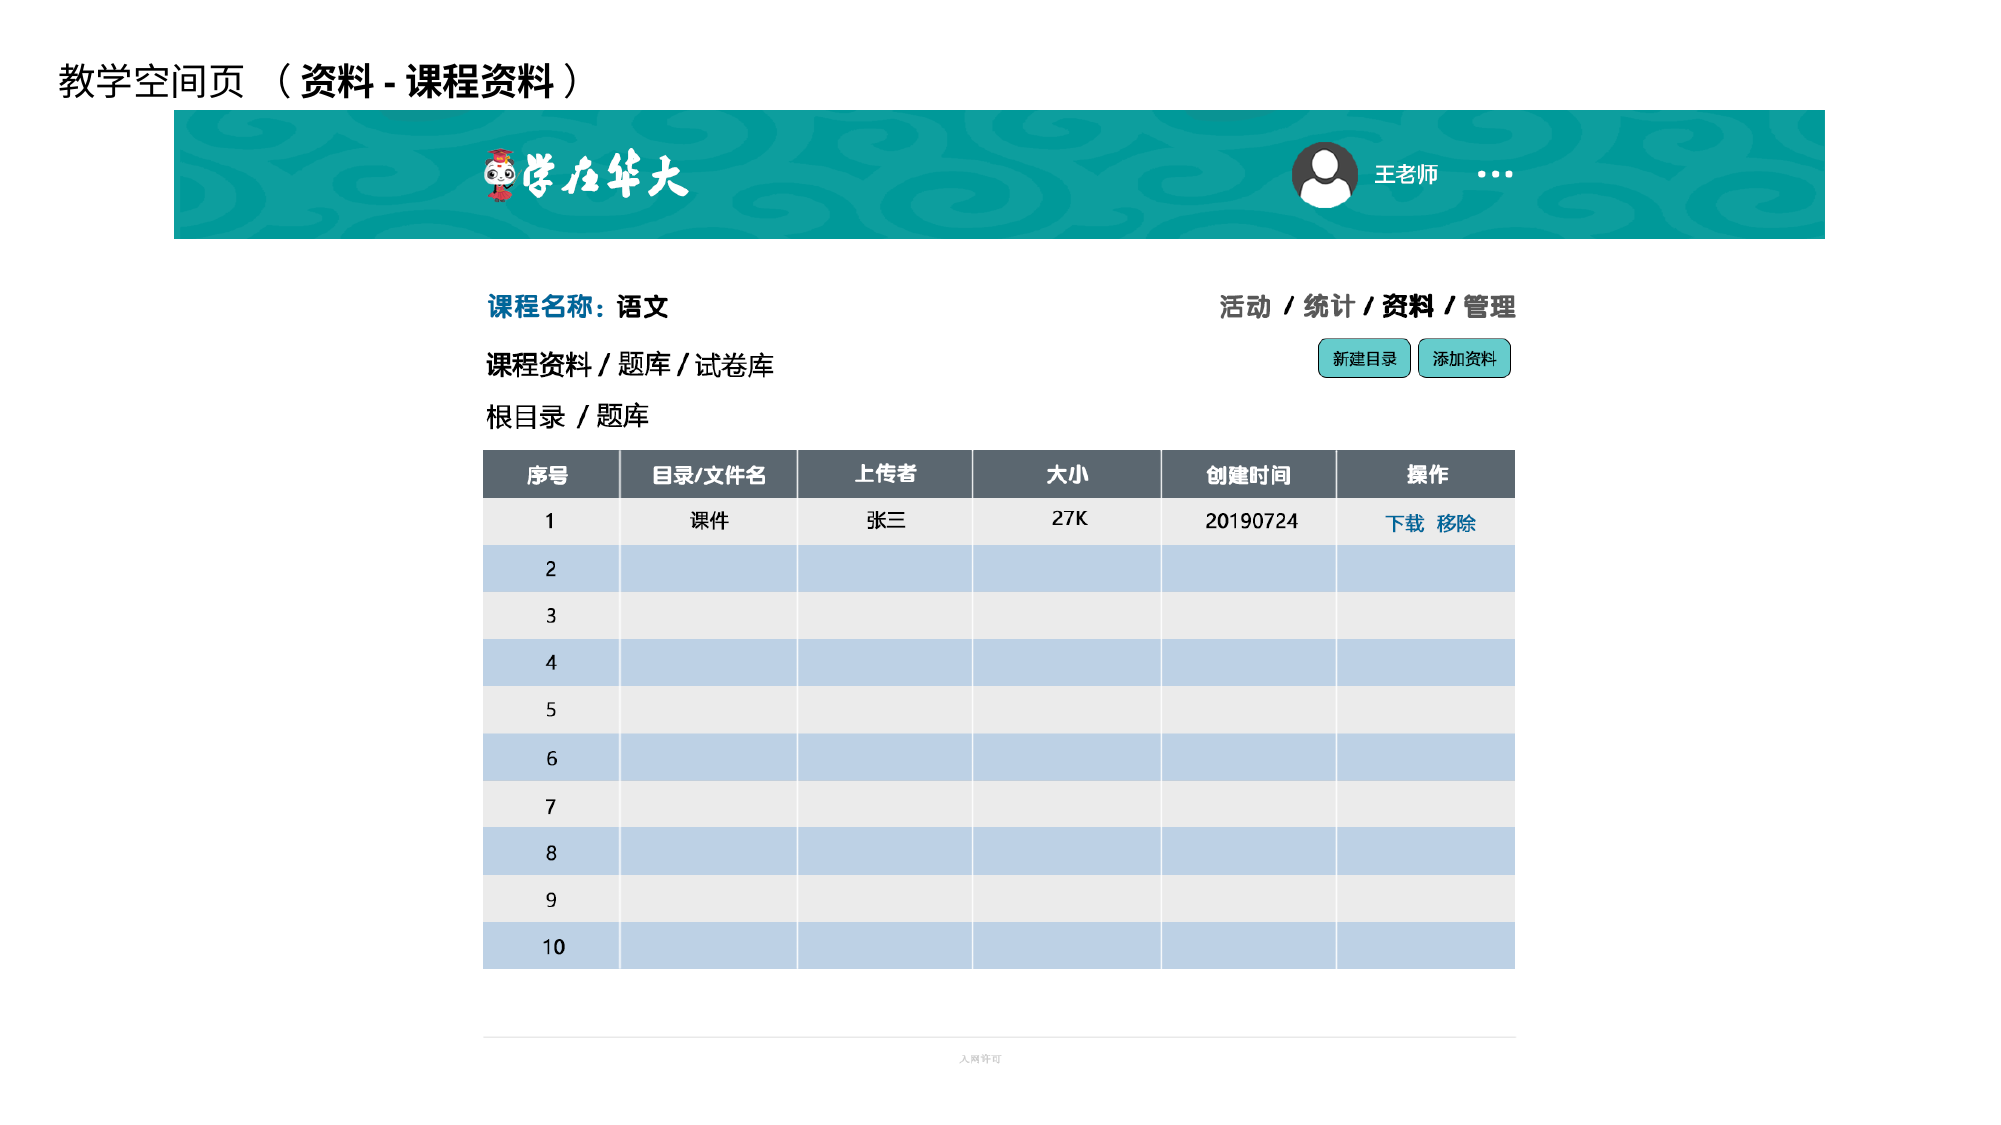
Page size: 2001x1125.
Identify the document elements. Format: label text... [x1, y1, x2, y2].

text_box 教学空间页 （ 资料-课程资料 ） [43, 50, 633, 110]
picture [174, 110, 1825, 1086]
